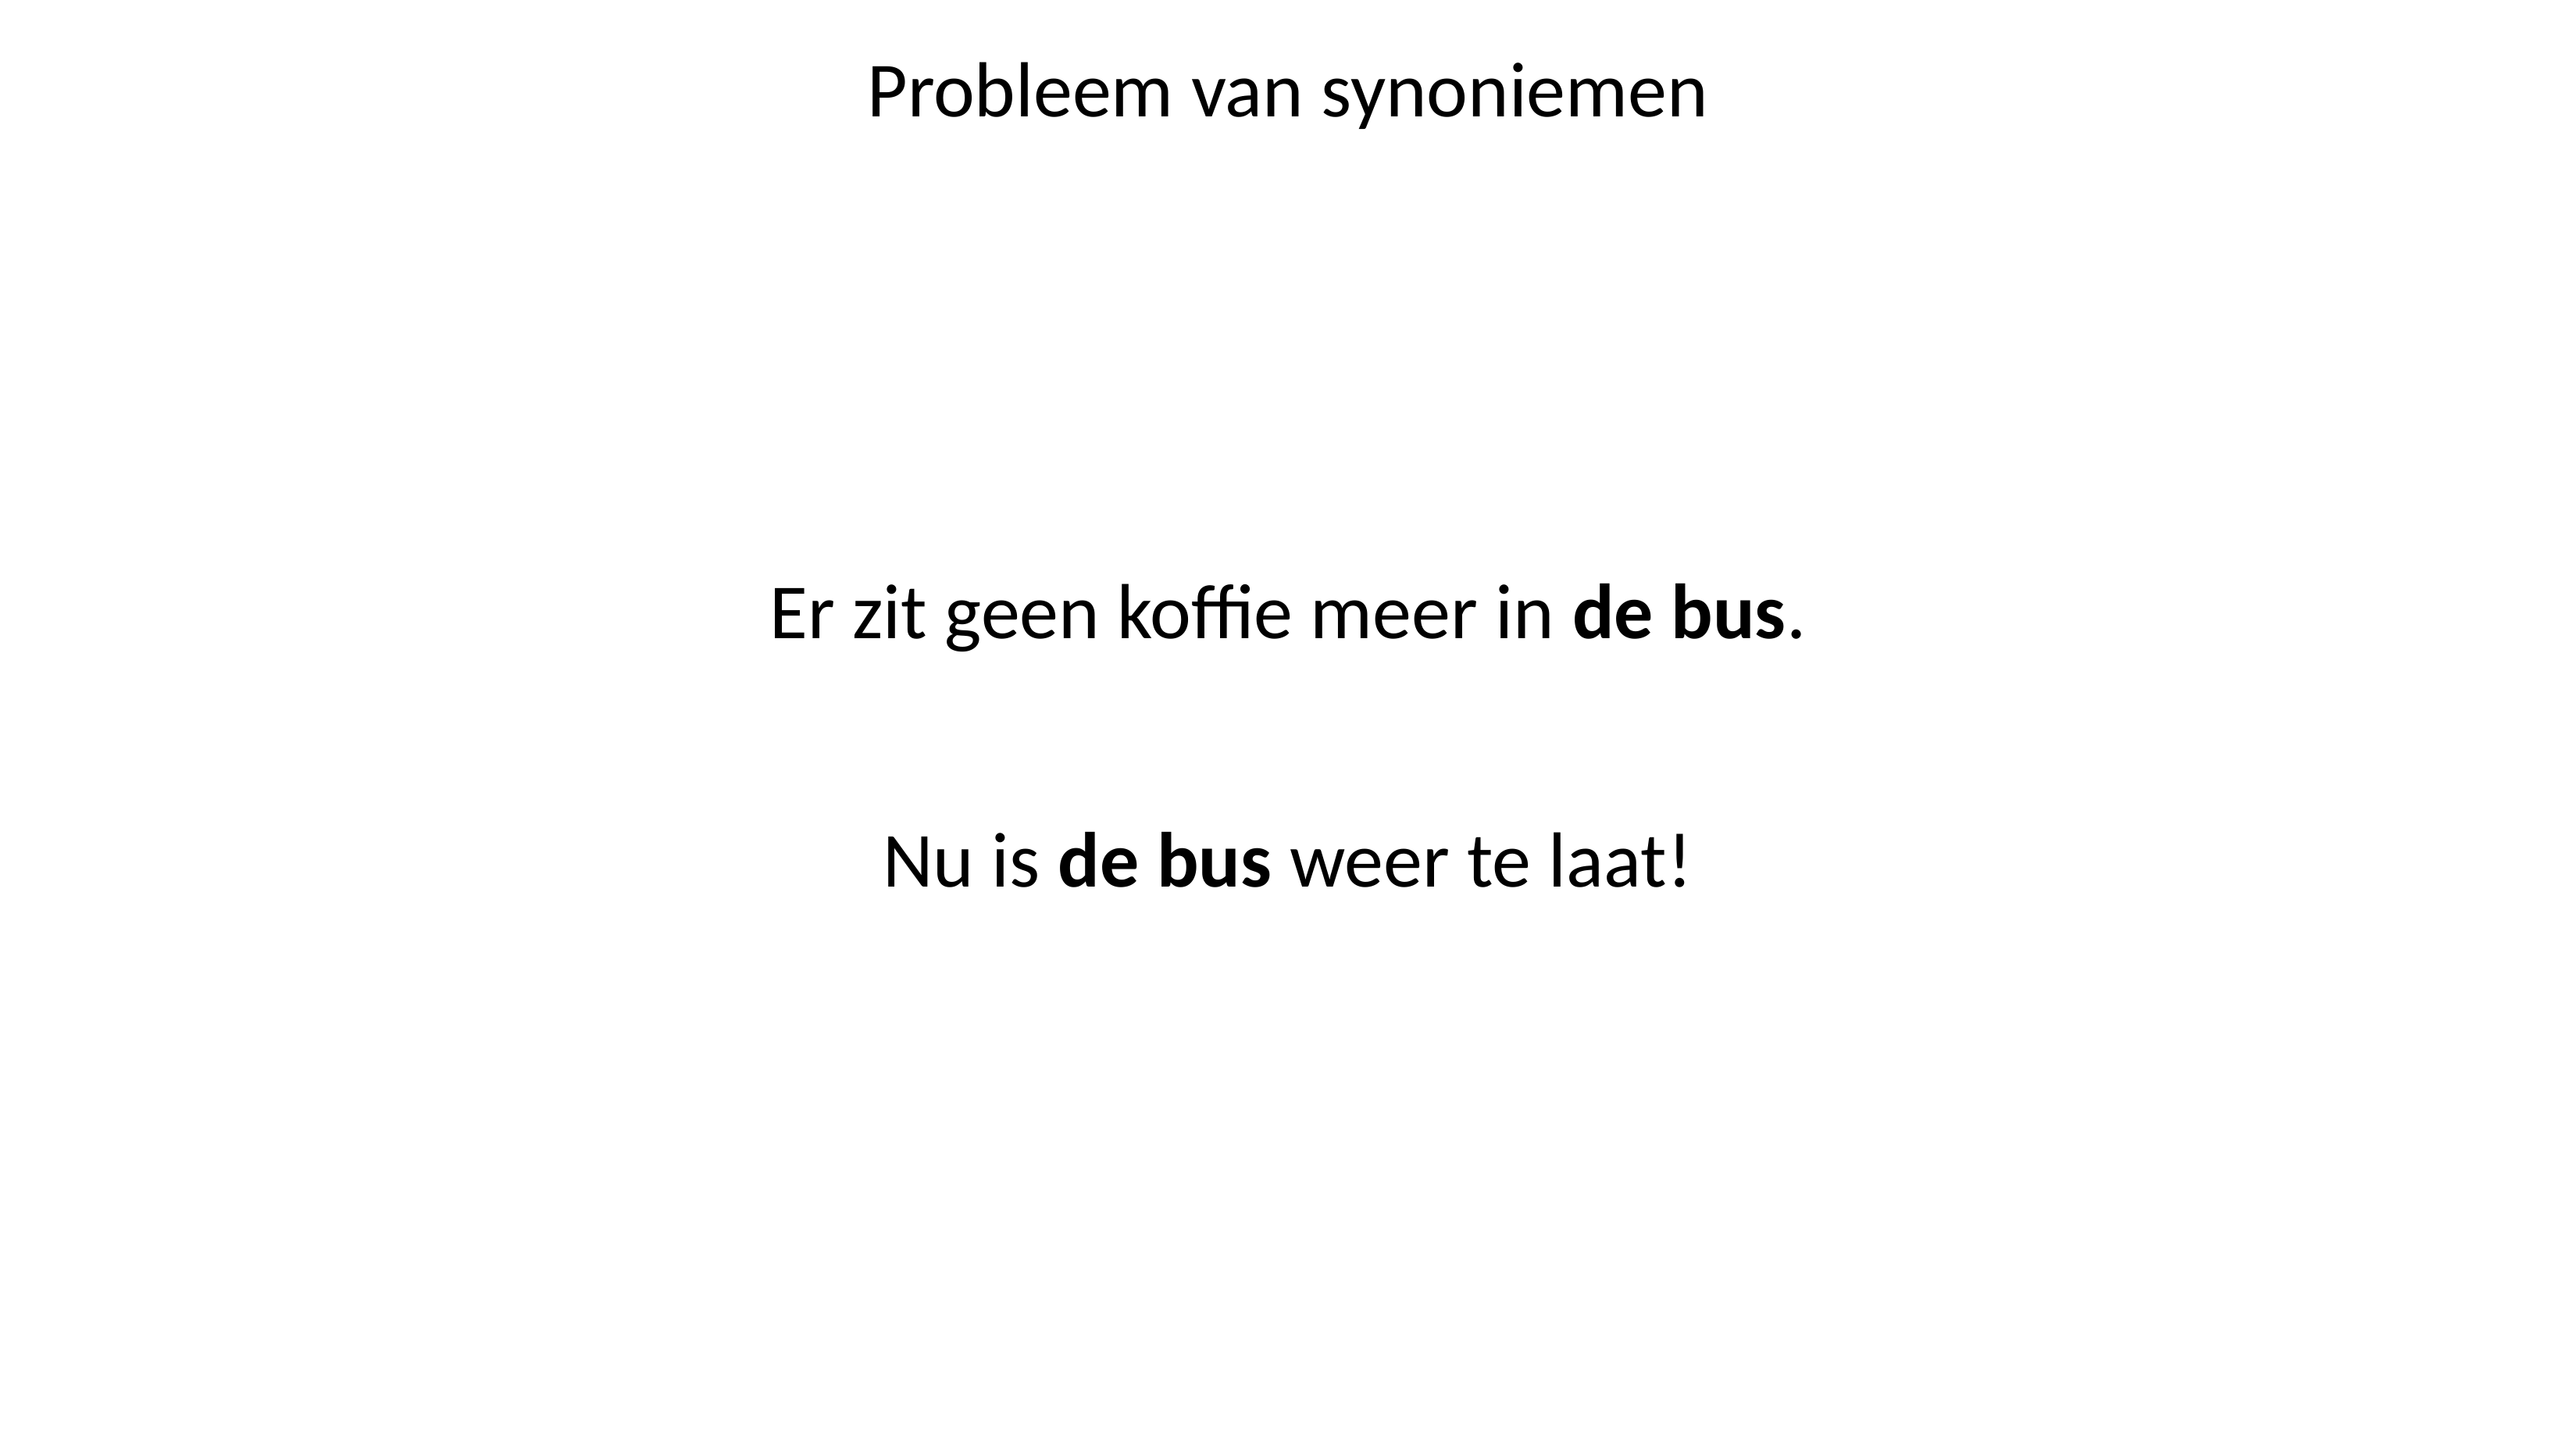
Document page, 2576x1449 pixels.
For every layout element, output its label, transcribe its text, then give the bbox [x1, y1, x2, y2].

text_box Nu is de bus weer te laat! [759, 803, 1817, 909]
text_box Er zit geen koffie meer in de bus. [759, 554, 1817, 660]
text_box Probleem van synoniemen [861, 32, 1715, 138]
